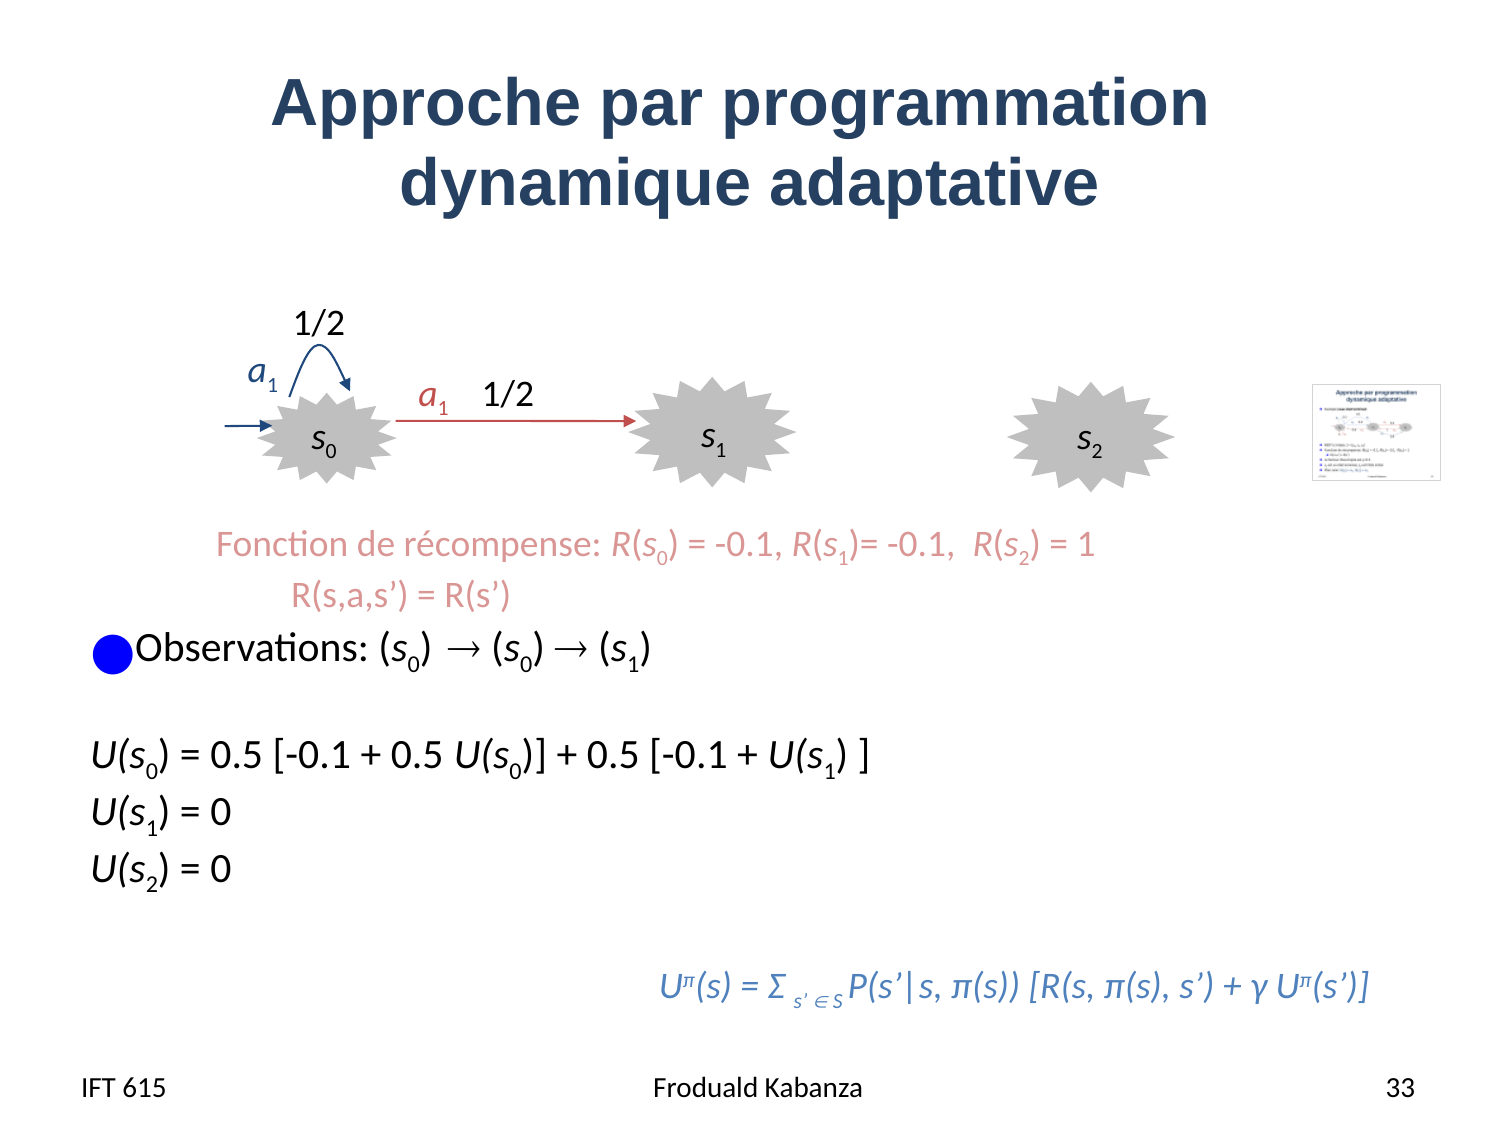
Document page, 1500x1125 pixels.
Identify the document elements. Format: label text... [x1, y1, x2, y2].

text_box Fonction de récompense: R(s0) = -0.1, R(s1)= -0.1, R(s2) = 1 R(s,a,s’) = R(s’) [201, 511, 1166, 623]
slide_number 33 [1080, 1056, 1431, 1117]
list Observations: (s0)  (s0)  (s1) U(s0) = 0.5 [-0.1 + 0.5 U(s0)] + 0.5 [-0.1 + U(s1) ] U(s1) = 0 U(s2) = 0 [75, 262, 1425, 1005]
text_box 1/2 [277, 290, 369, 351]
title Approche par programmation dynamique adaptative [75, 45, 1425, 233]
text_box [627, 376, 797, 488]
text_box a1 [232, 337, 293, 404]
slide_number IFT 615 [66, 1056, 356, 1117]
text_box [1006, 381, 1176, 493]
text_box [293, 344, 351, 391]
text_box 1/2 [466, 361, 558, 422]
footer Froduald Kabanza [520, 1056, 996, 1117]
text_box a1 [403, 361, 464, 428]
text_box Uπ(s) = Σ s’  S P(s’|s, π(s)) [R(s, π(s), s’) + γ Uπ(s’)] [644, 953, 1443, 1020]
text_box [256, 392, 397, 484]
picture [1313, 385, 1440, 480]
